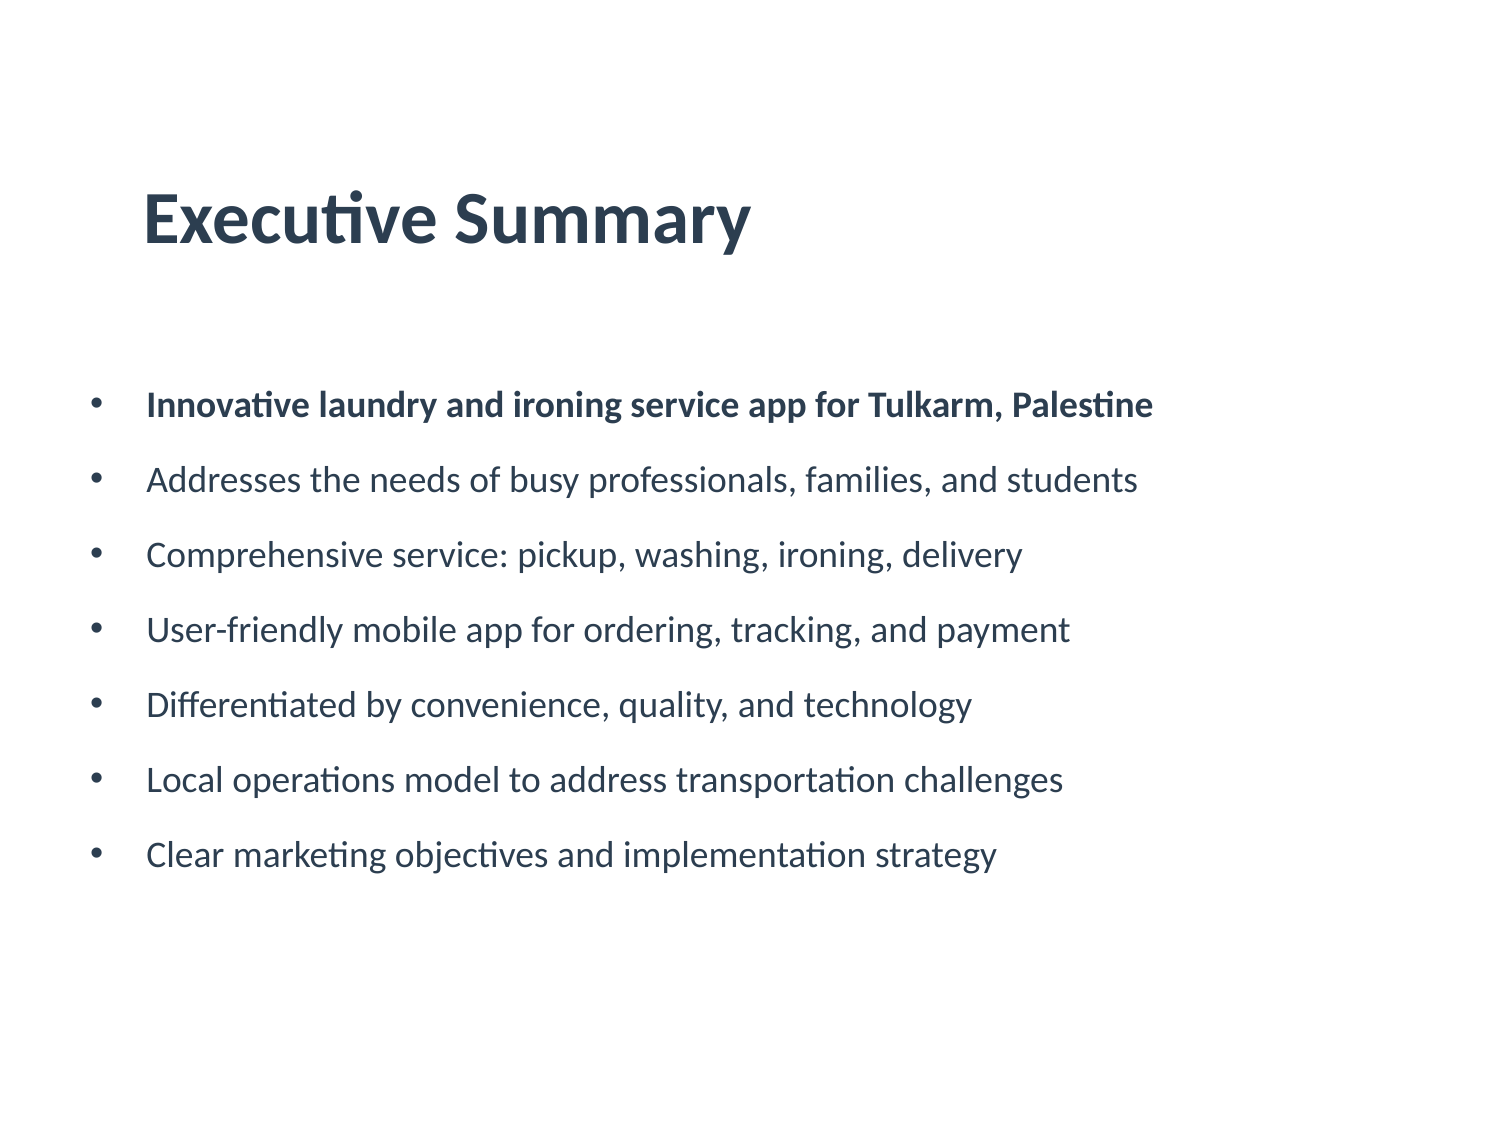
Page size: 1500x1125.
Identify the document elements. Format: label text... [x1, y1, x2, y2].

title Executive Summary [128, 120, 1479, 308]
list Innovative laundry and ironing service app for Tulkarm, Palestine Addresses the needs of busy professionals, families, and students Comprehensive service: pickup, washing, ironing, delivery User-friendly mobile app for ordering, tracking, and payment Differentiated by convenience, quality, and technology Local operations model to address transportation challenges Clear marketing objectives and implementation strategy [75, 262, 1425, 1005]
